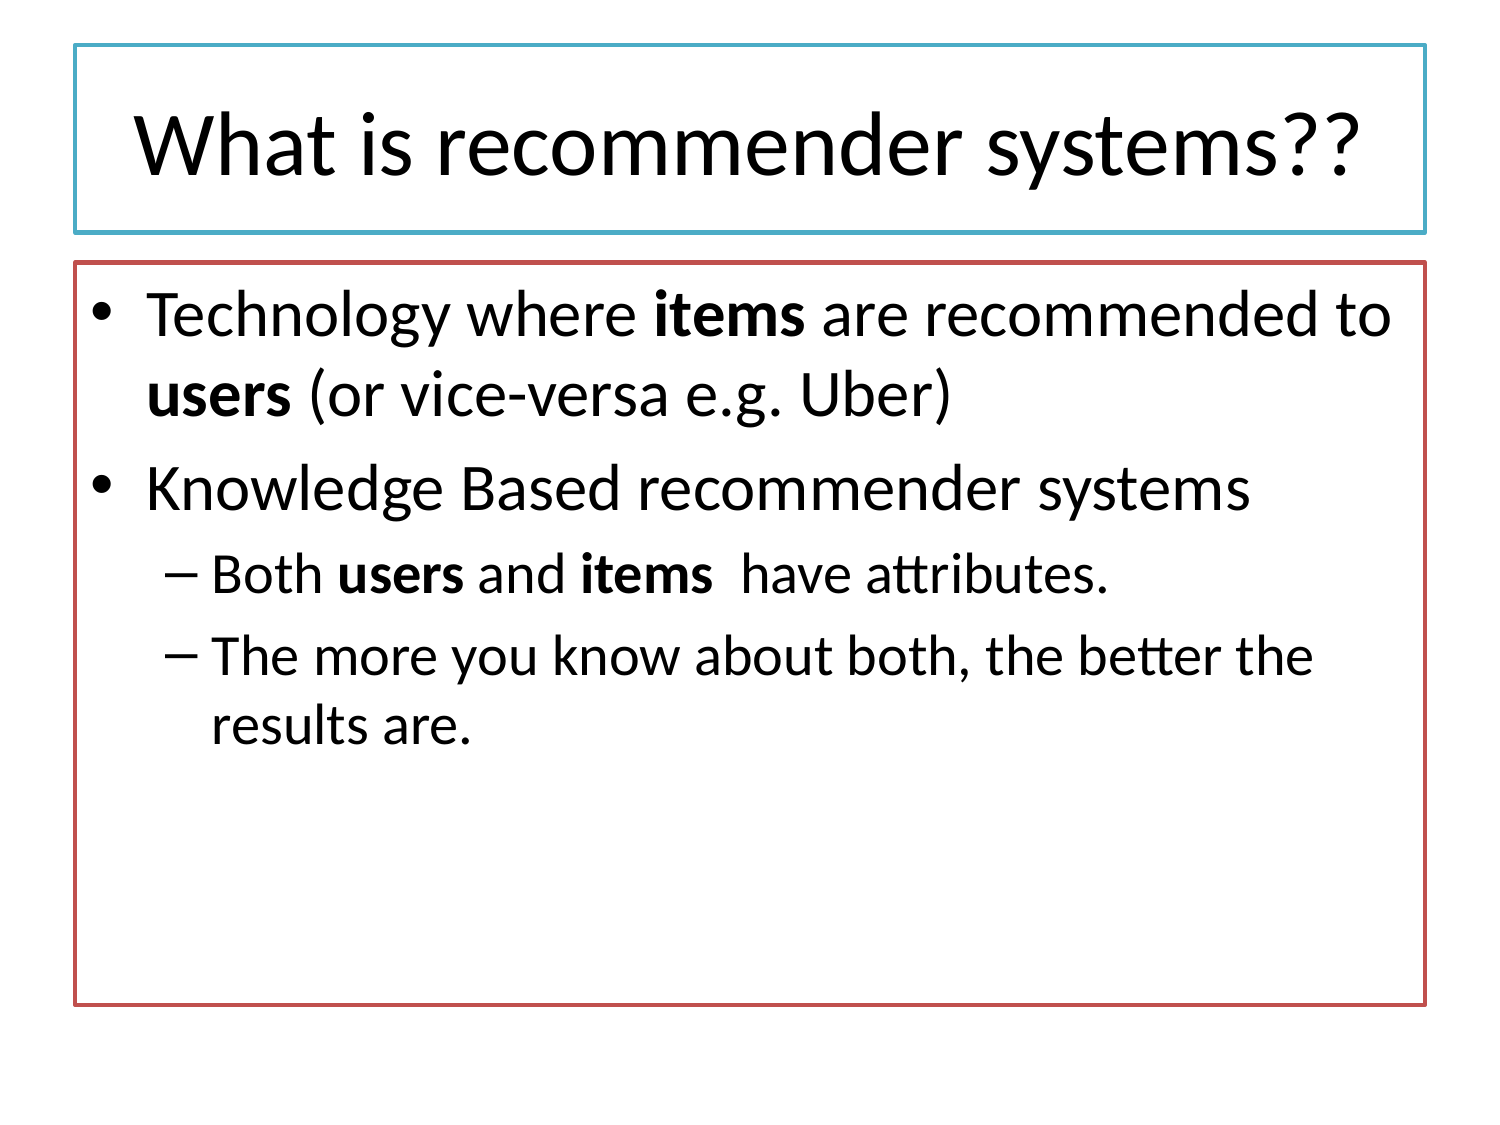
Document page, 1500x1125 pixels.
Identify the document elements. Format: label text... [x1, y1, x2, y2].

list Technology where items are recommended to users (or vice-versa e.g. Uber) Knowledge Based recommender systems Both users and items have attributes. The more you know about both, the better the results are. [73, 260, 1427, 1007]
title What is recommender systems?? [73, 43, 1427, 235]
